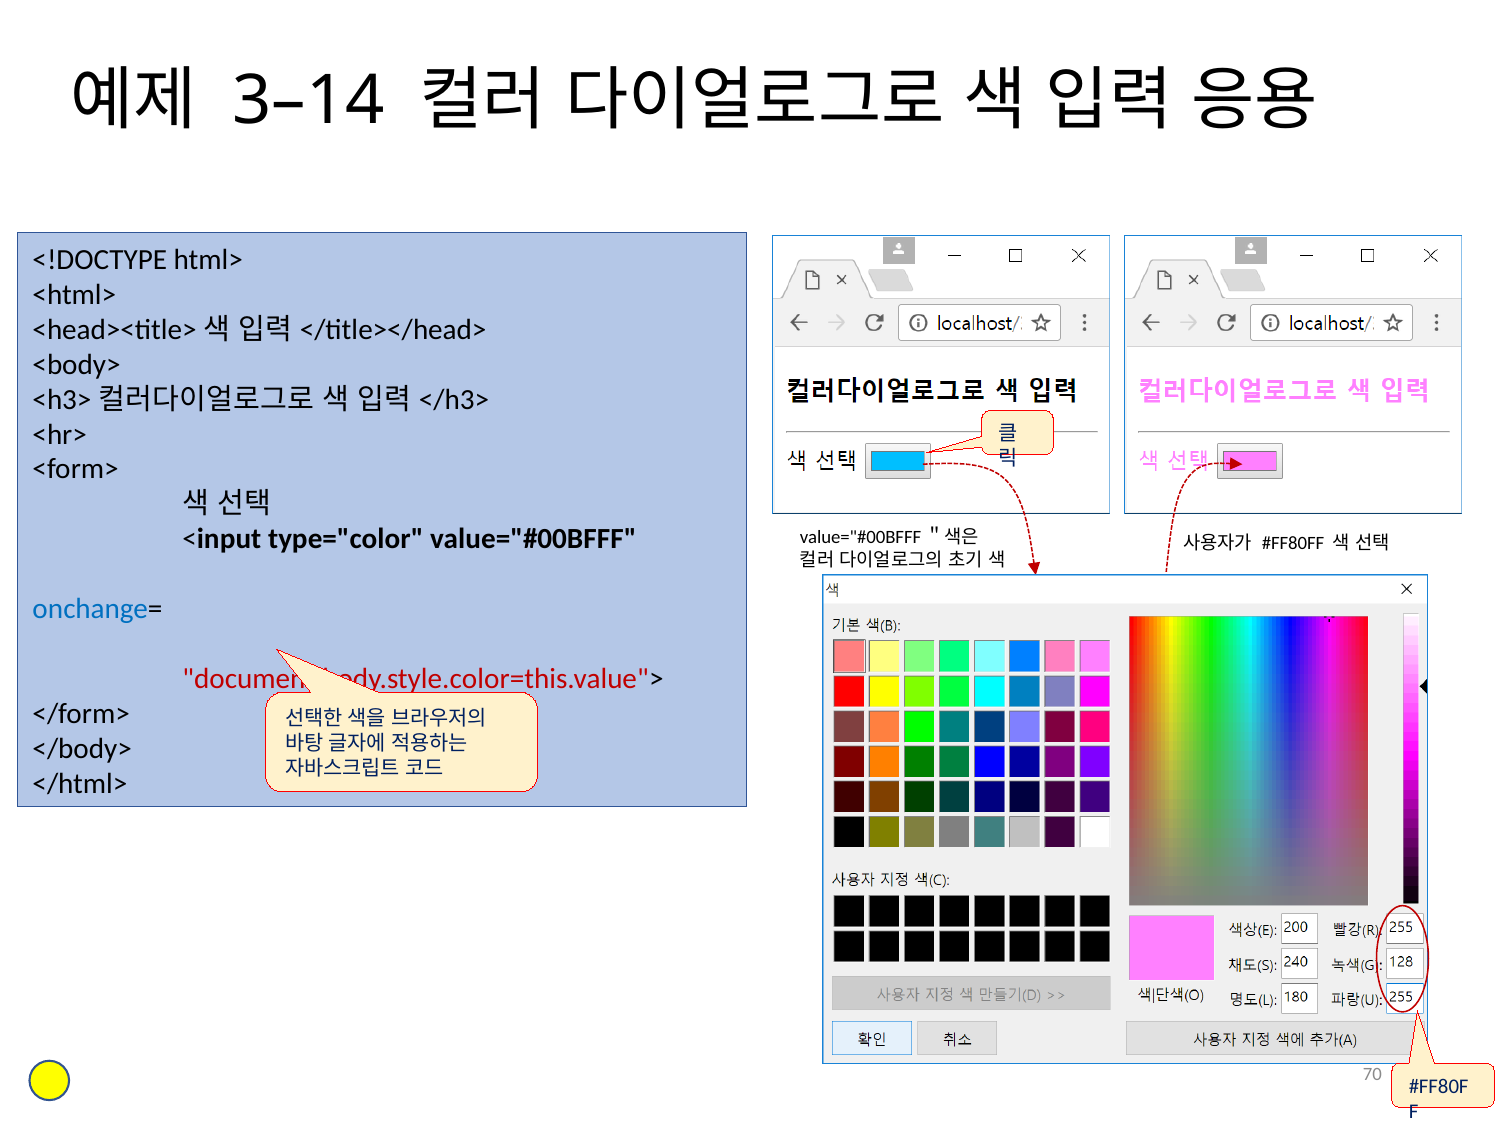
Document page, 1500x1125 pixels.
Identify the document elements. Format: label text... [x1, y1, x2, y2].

picture [772, 235, 1110, 514]
text_box [1171, 514, 1208, 523]
picture [822, 574, 1428, 1064]
picture [1124, 235, 1462, 514]
text_box value="#00BFFF＂색은 컬러 다이얼로그의 초기 색 [785, 517, 1021, 578]
text_box 사용자가 #FF80FF 색 선택 [1168, 523, 1438, 561]
text_box 선택한 색을 브라우저의 바탕 글자에 적용하는 자바스크립트 코드 [265, 649, 538, 792]
slide_number 70 [1059, 1064, 1394, 1103]
text_box [1165, 550, 1174, 572]
text_box #FF80FF [1391, 1043, 1495, 1108]
text_box [28, 1059, 71, 1102]
text_box <!DOCTYPE html> <html> <head><title>색 입력</title></head> <body> <h3>컬러다이얼로그로 색 입력</h3> <hr> <form> 색 선택 <input type="color" value="#00BFFF" onchange= "document.body.style.color=this.value"> </form> </body> </html> [17, 232, 747, 807]
title 예제 3–14 컬러 다이얼로그로 색 입력 응용 [55, 28, 1400, 174]
text_box [973, 514, 1041, 574]
